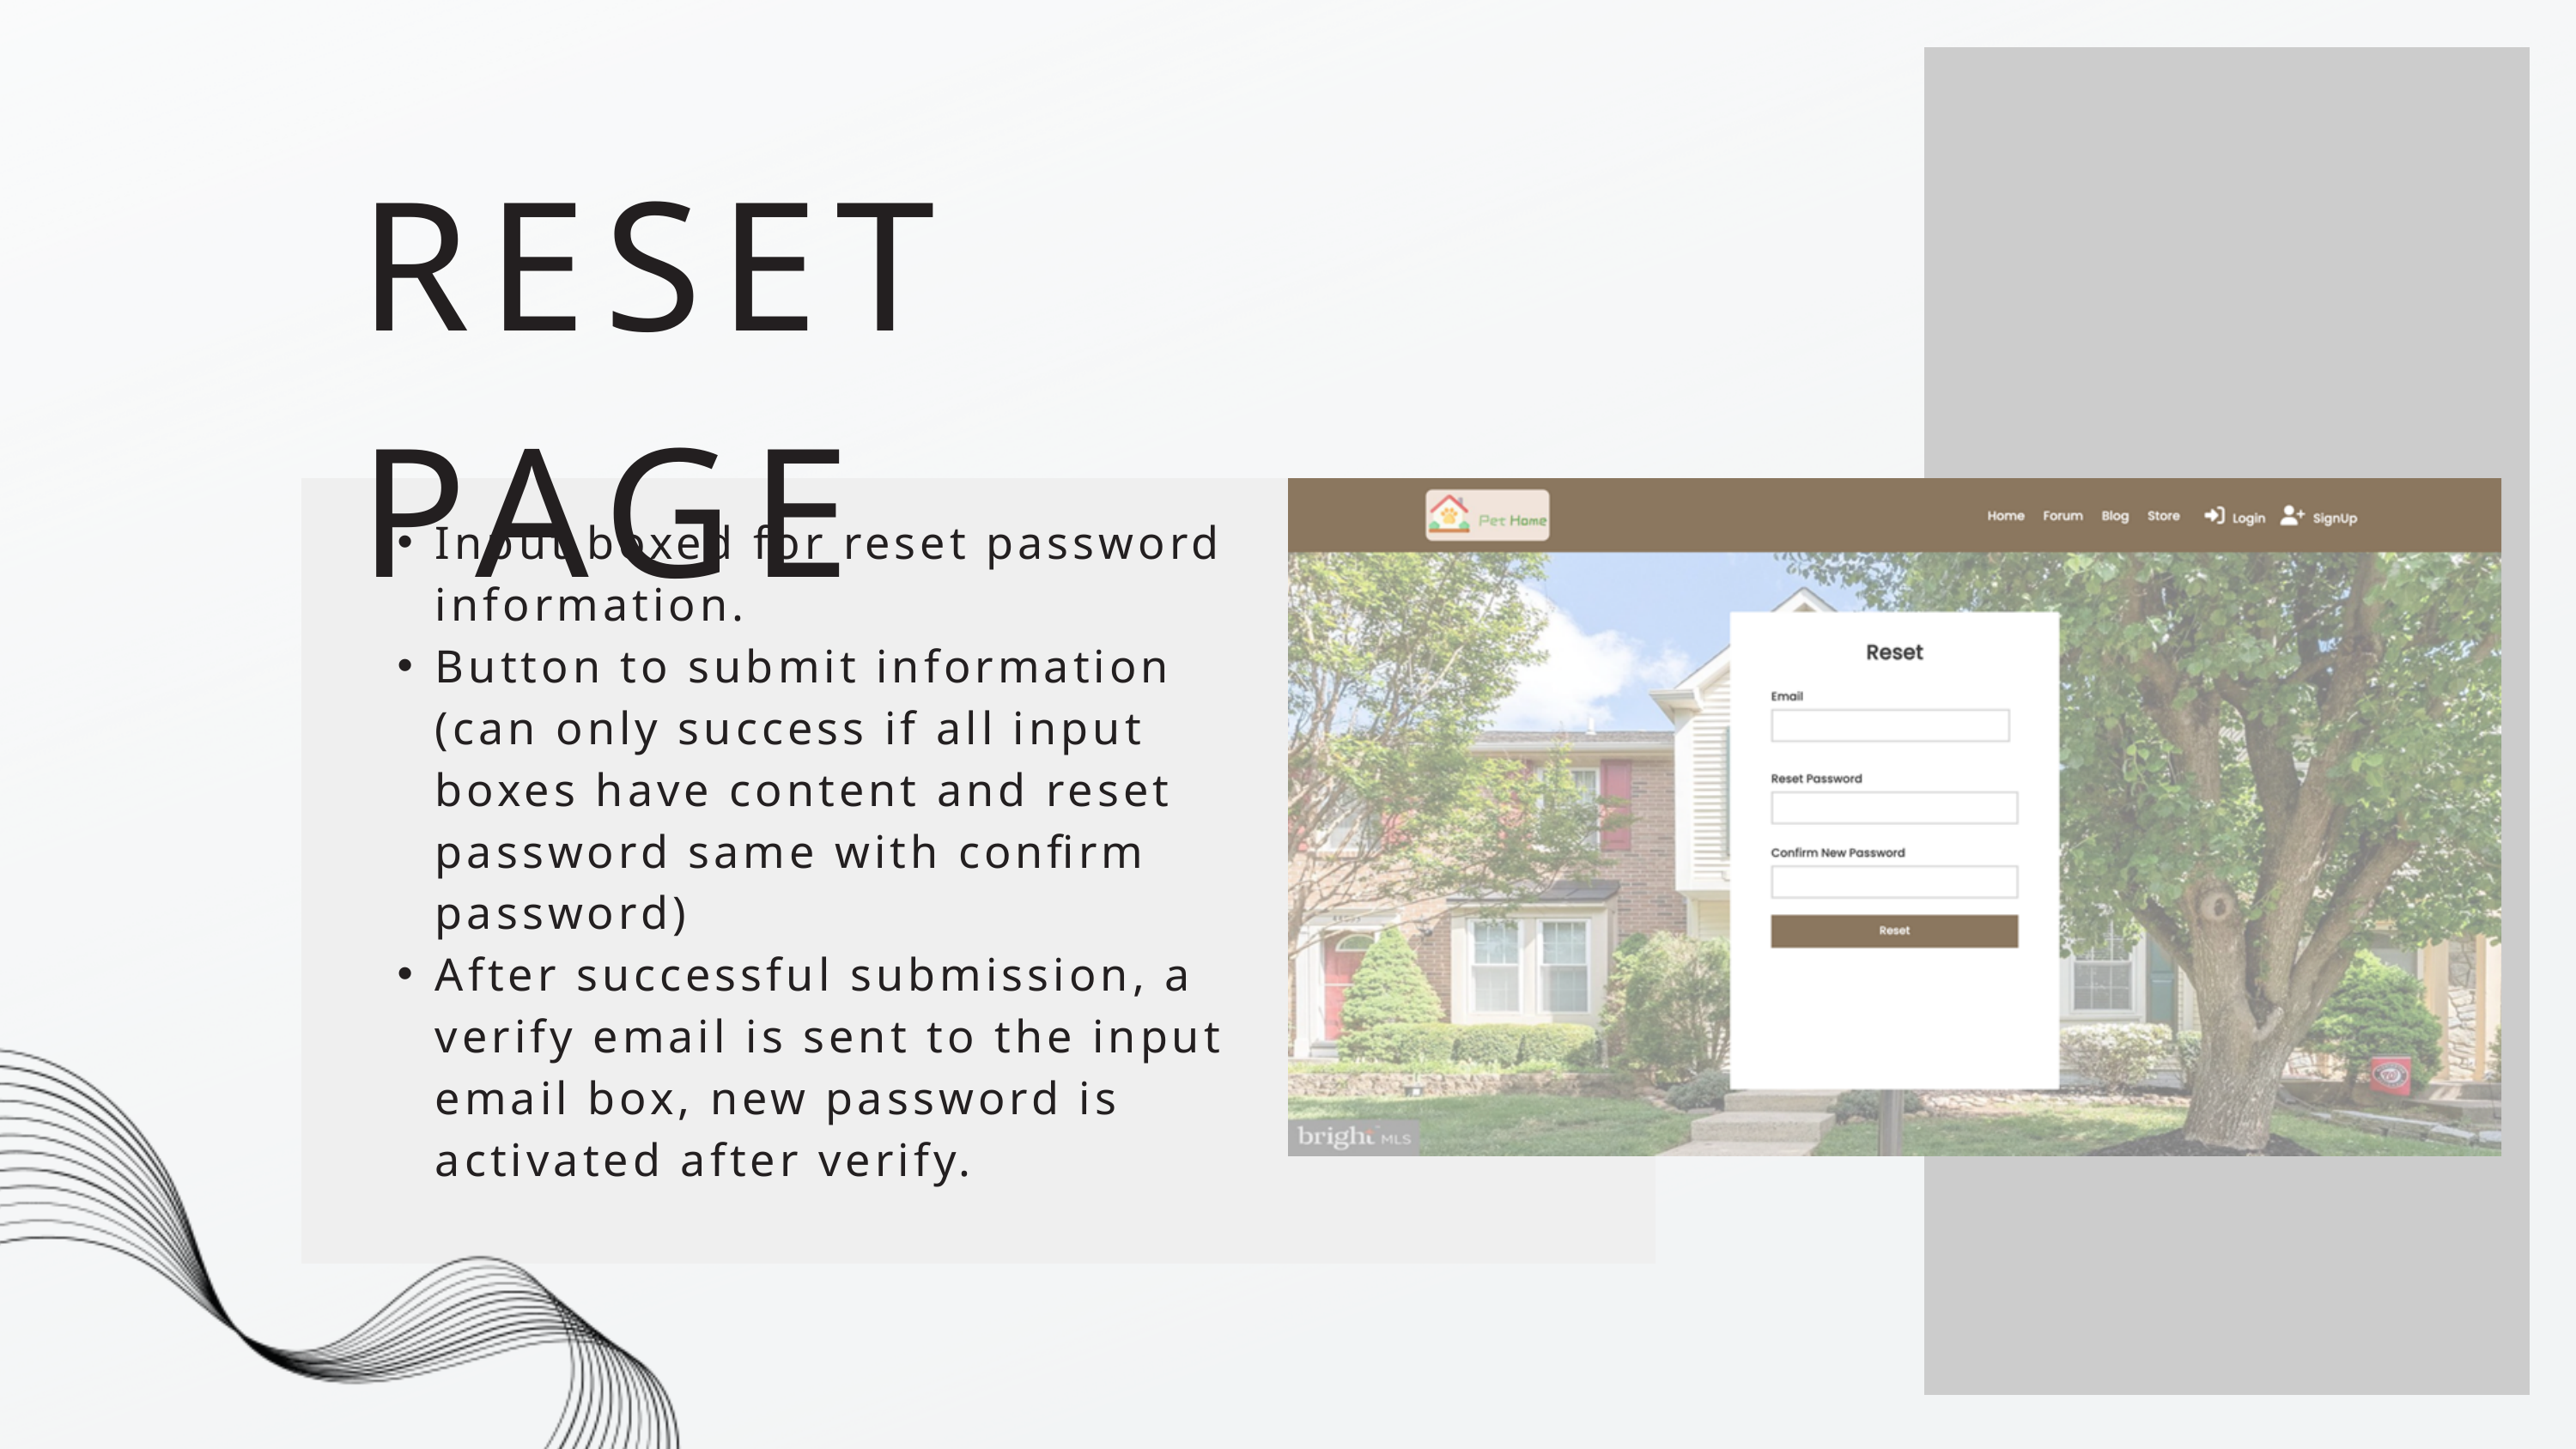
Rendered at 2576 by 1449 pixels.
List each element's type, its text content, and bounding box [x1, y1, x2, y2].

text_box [301, 477, 1656, 1264]
text_box RESET PAGE [359, 120, 1404, 476]
text_box [0, 1034, 682, 1449]
text_box [1656, 478, 1918, 1156]
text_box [1924, 47, 2530, 1396]
text_box [0, 0, 2576, 1449]
